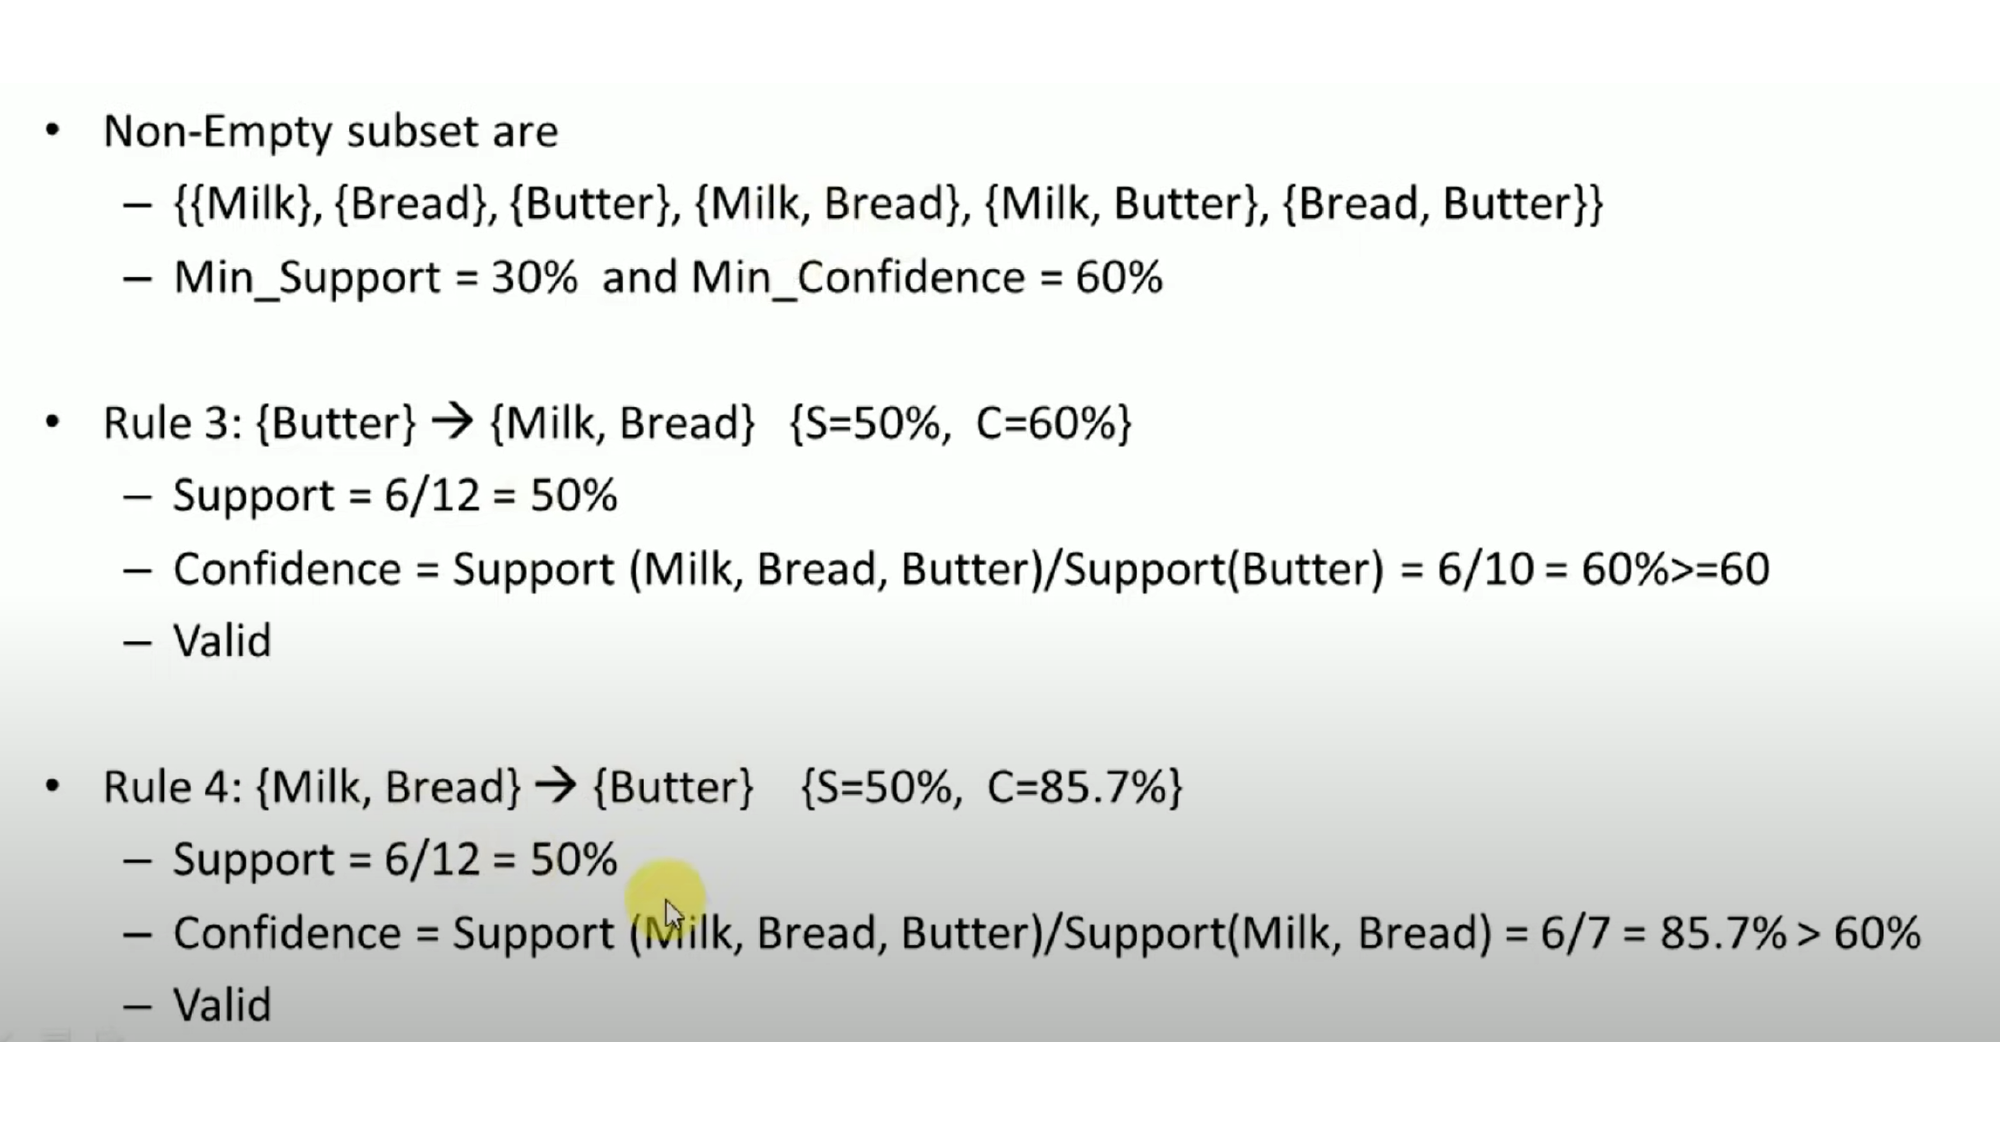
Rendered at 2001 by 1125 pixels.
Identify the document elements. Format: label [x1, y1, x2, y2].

picture [0, 83, 2000, 1042]
